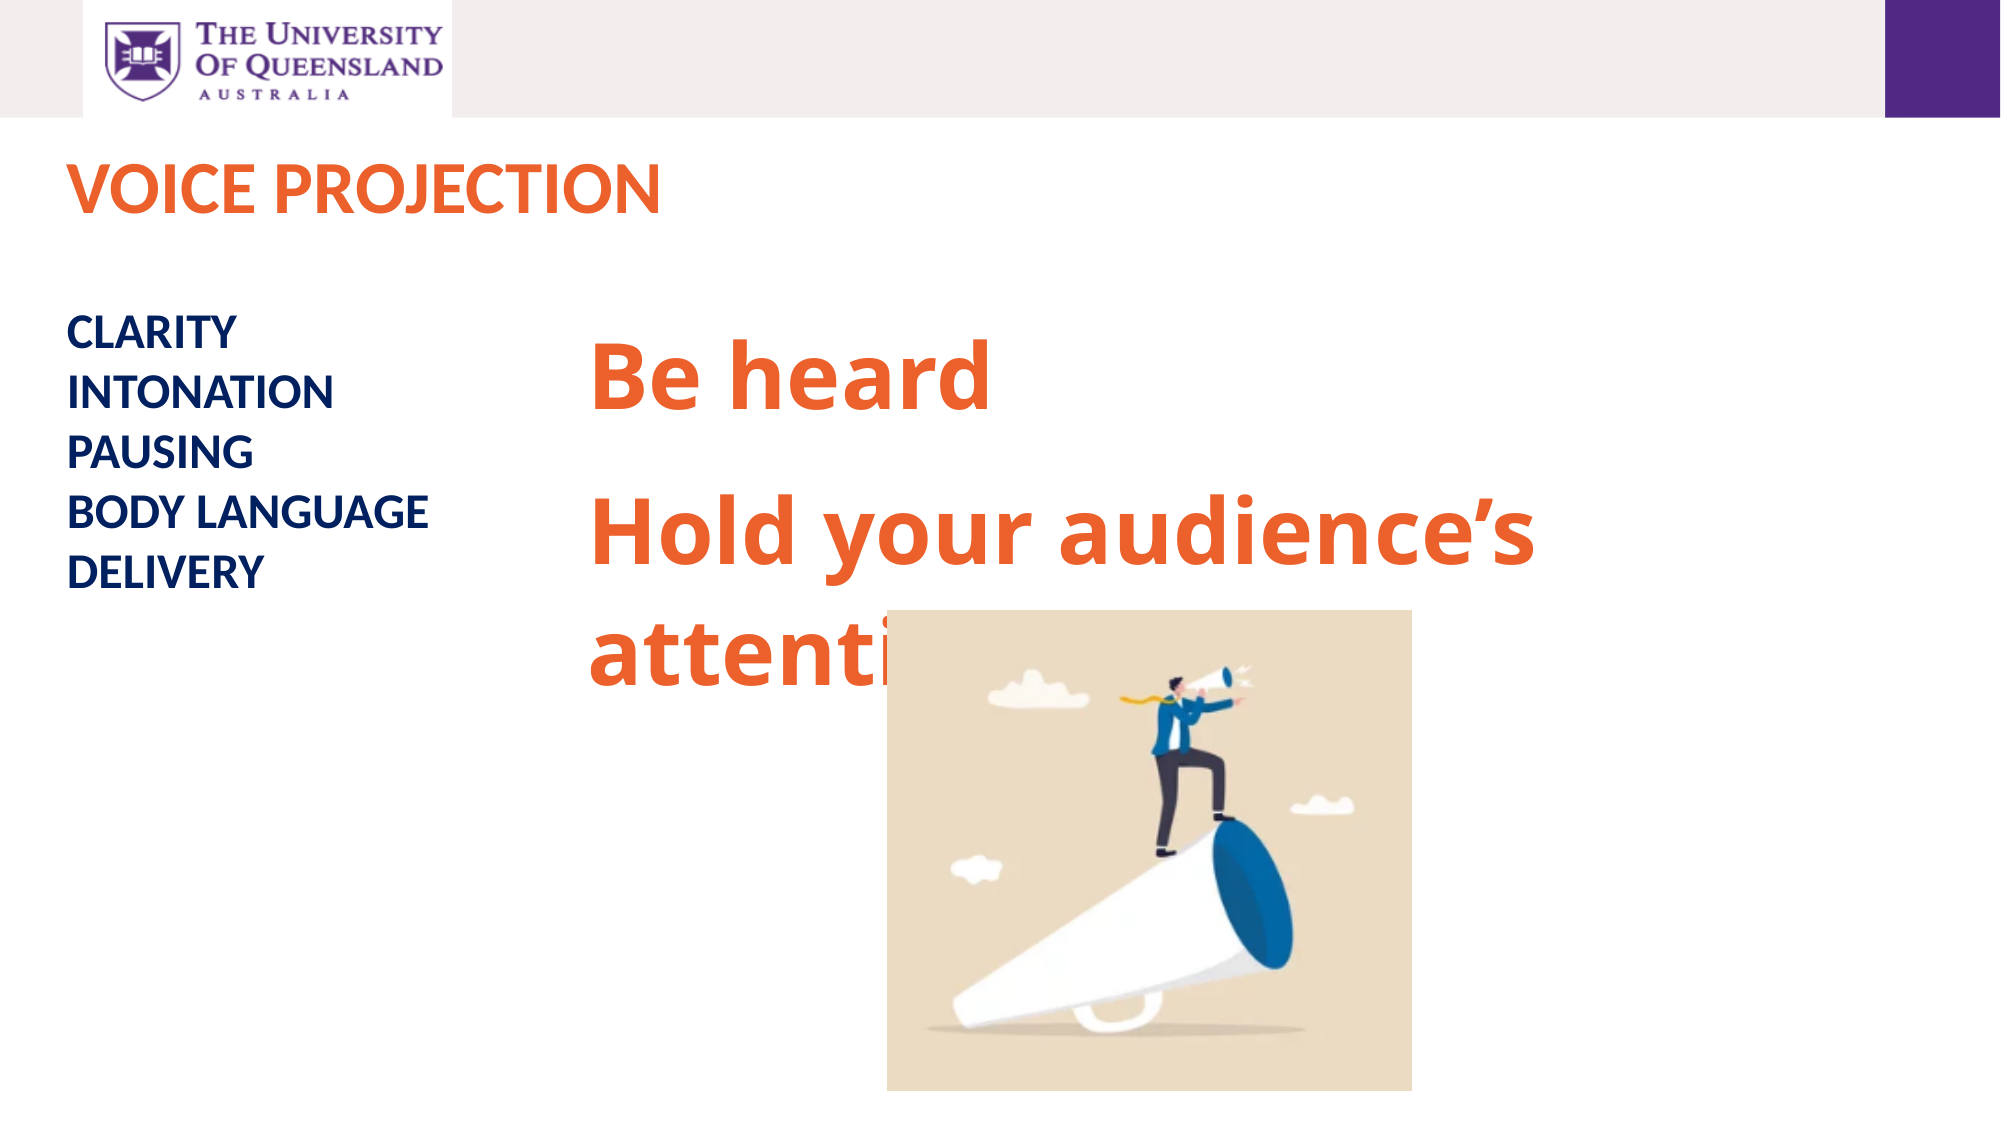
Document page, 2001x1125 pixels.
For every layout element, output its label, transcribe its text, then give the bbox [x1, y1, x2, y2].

picture [0, 0, 2001, 1125]
list Be heard Hold your audience’s attention [572, 299, 1797, 1001]
text_box Voice Projection Clarity intonation pausing Body language delivery [51, 130, 817, 606]
